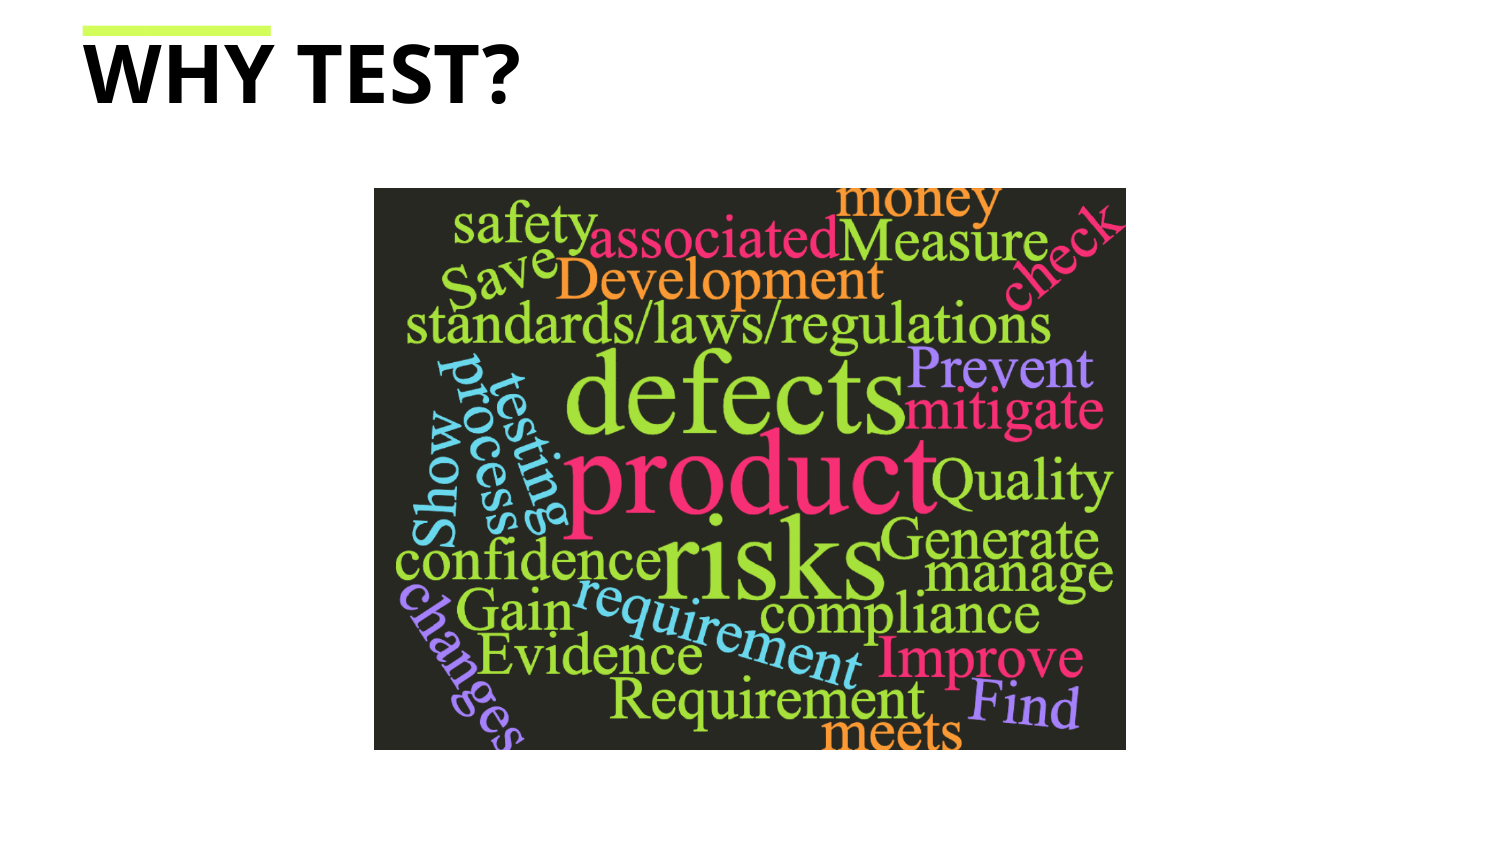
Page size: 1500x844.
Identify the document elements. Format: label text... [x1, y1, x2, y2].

picture [374, 188, 1126, 750]
text_box ___ WHY TEST? [80, 61, 787, 201]
